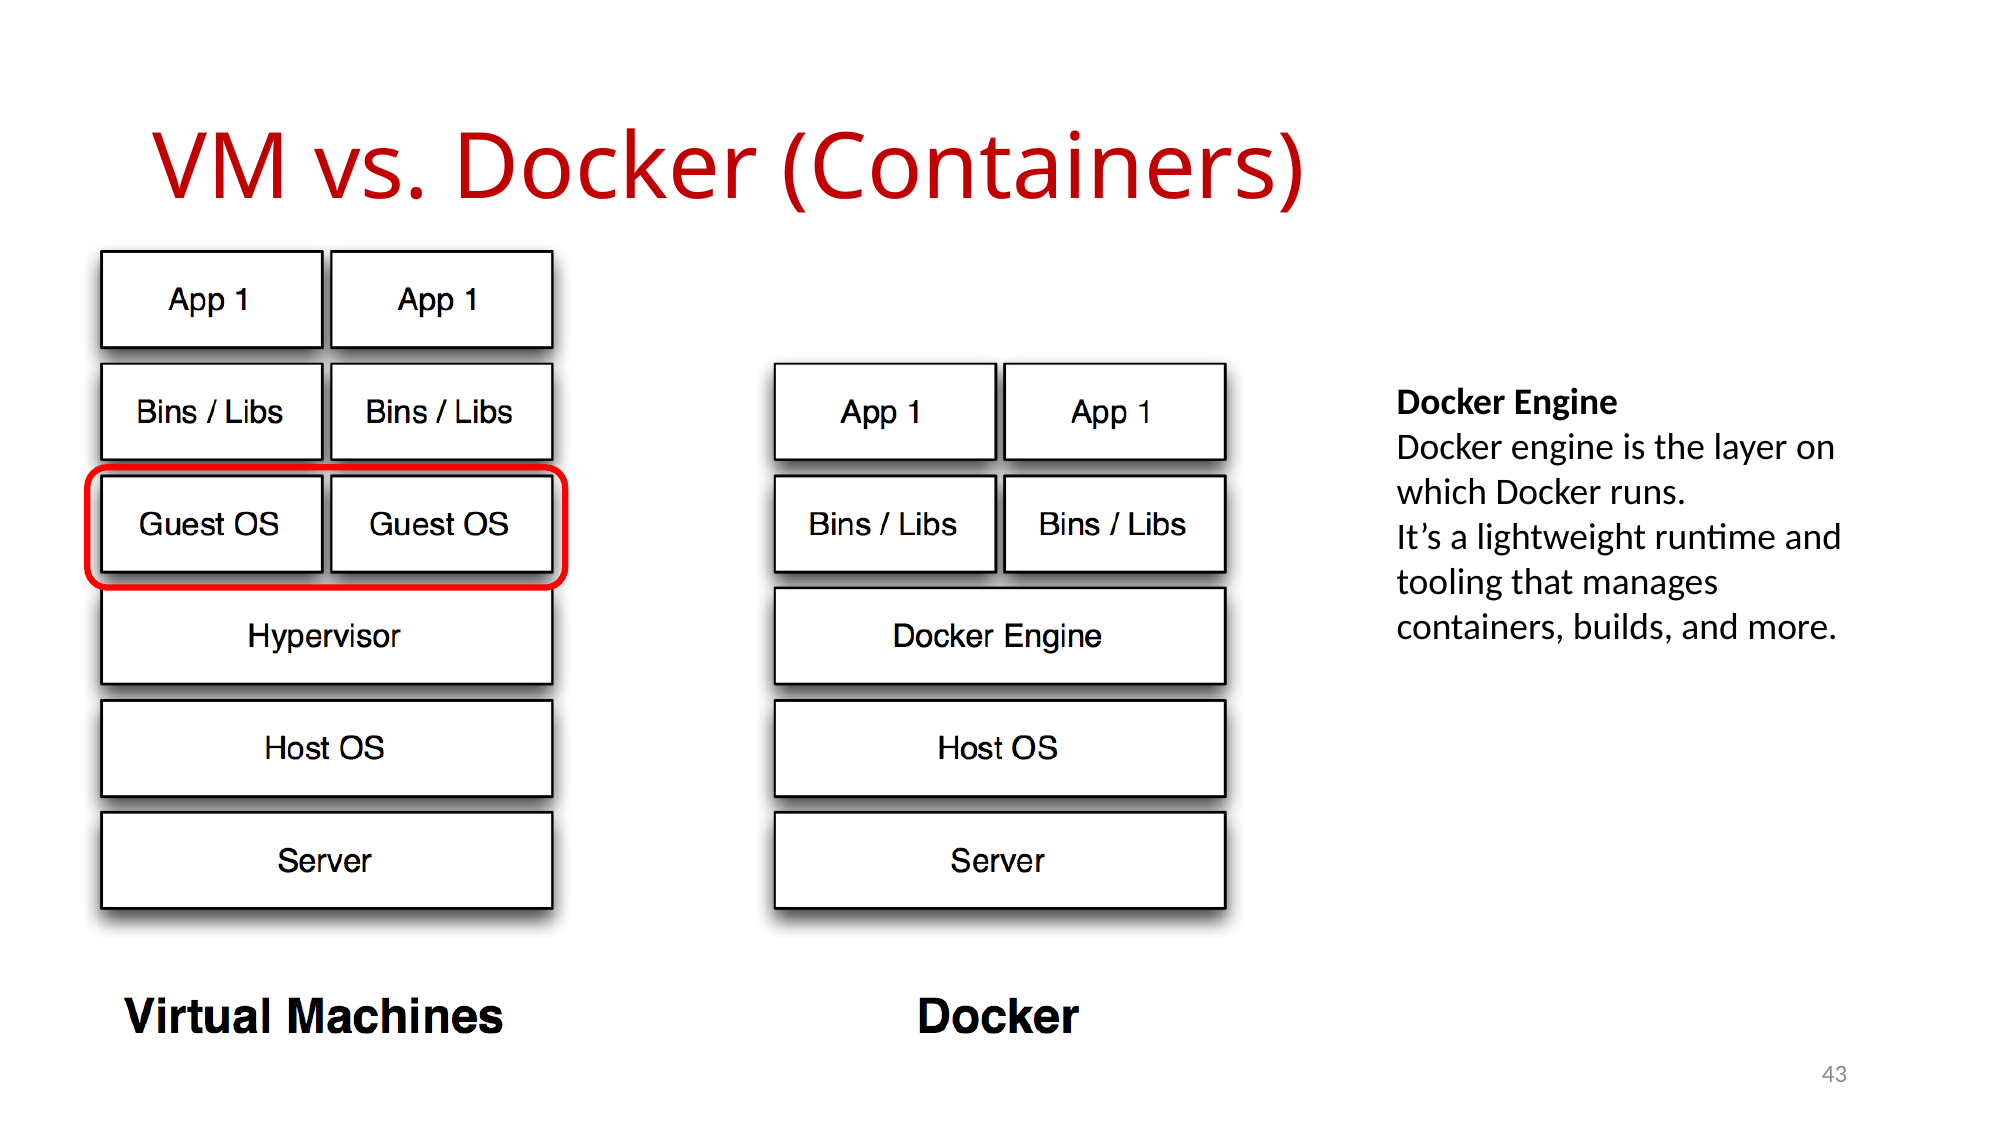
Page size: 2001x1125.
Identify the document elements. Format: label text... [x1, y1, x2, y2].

slide_number 43 [1412, 1042, 1863, 1103]
picture [66, 214, 1274, 1043]
title VM vs. Docker (Containers) [137, 59, 1863, 278]
text_box Docker Engine Docker engine is the layer on which Docker runs. It’s a lightweight runtime and tooling that manages containers, builds, and more. [1381, 370, 1893, 655]
